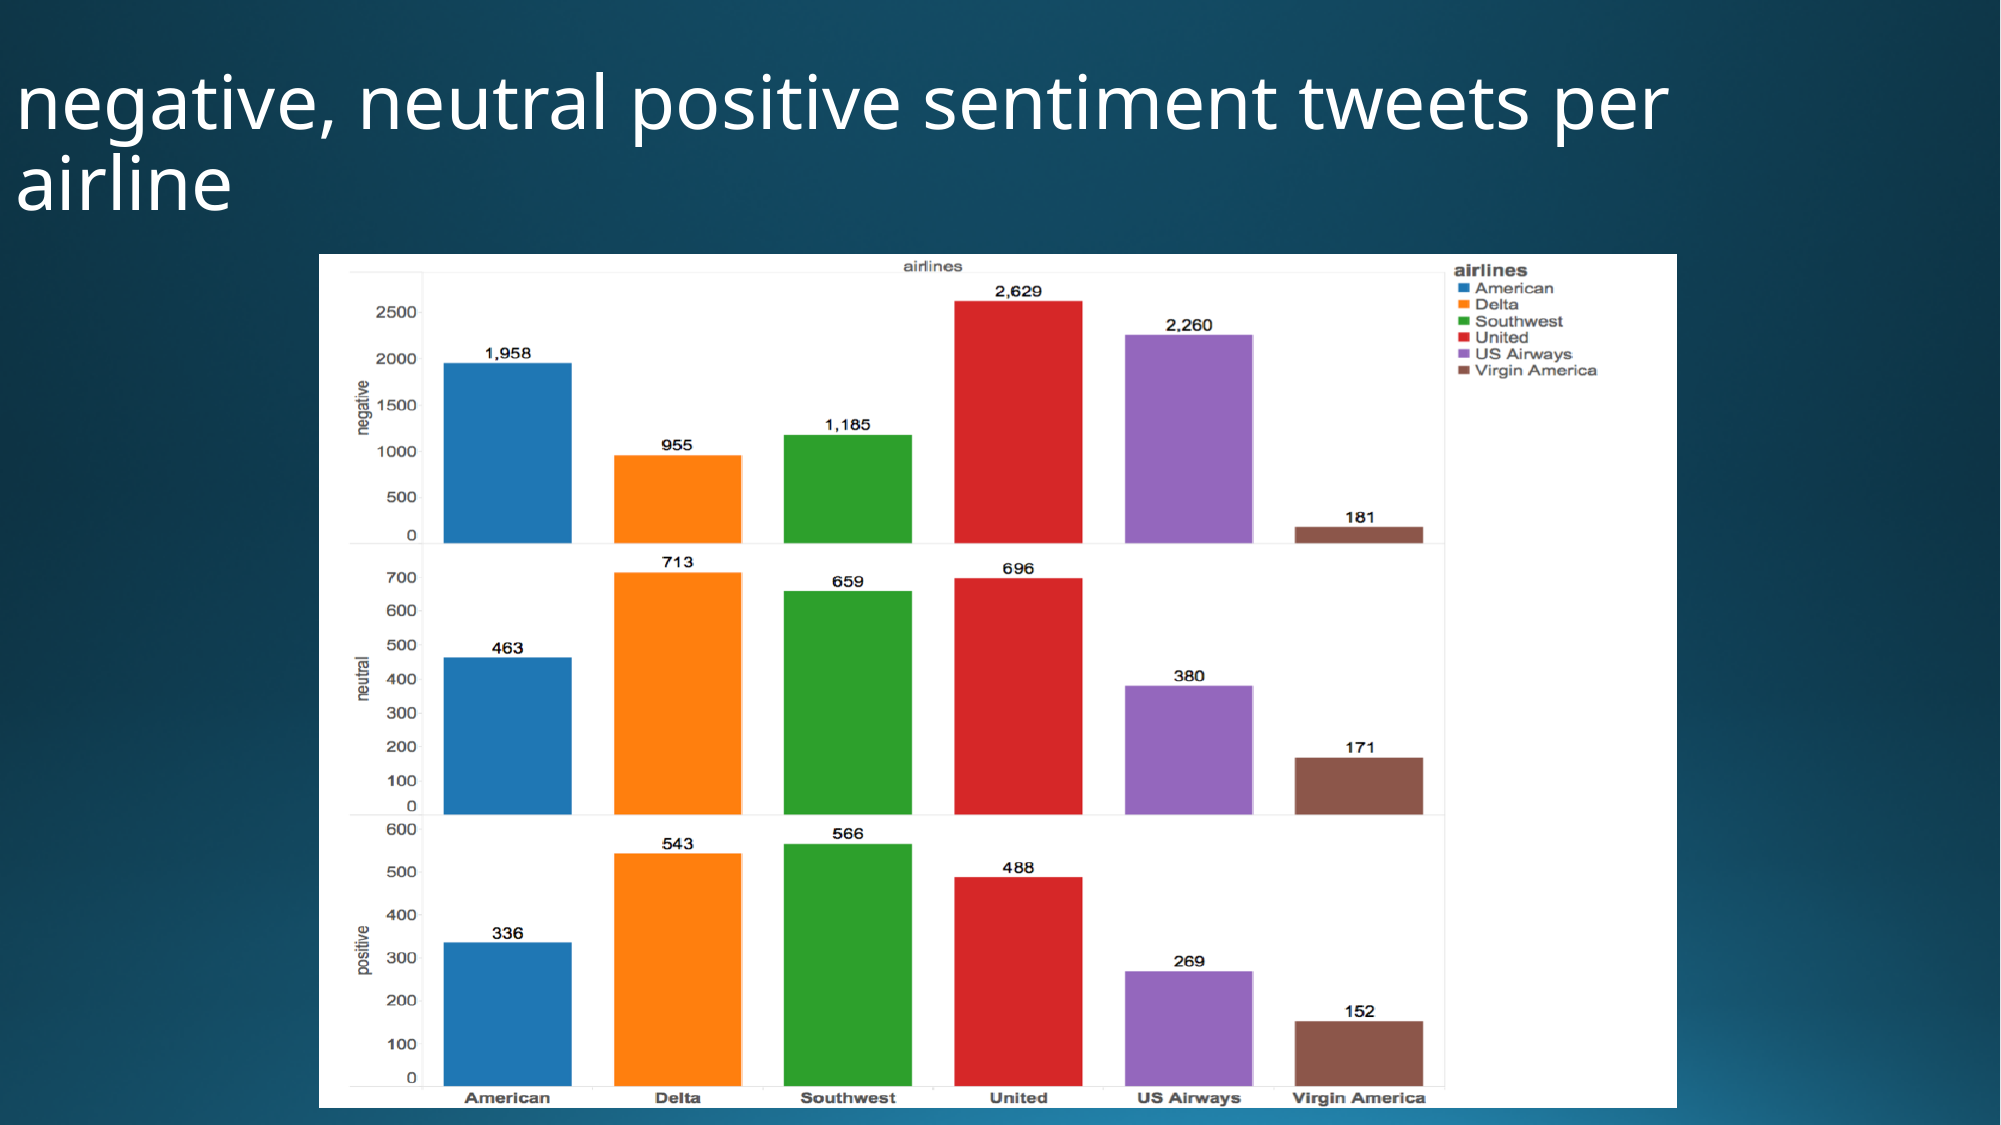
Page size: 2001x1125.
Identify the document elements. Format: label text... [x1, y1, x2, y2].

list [319, 254, 1677, 1108]
title negative, neutral positive sentiment tweets per airline [0, 36, 1725, 255]
picture [0, 0, 2001, 1125]
